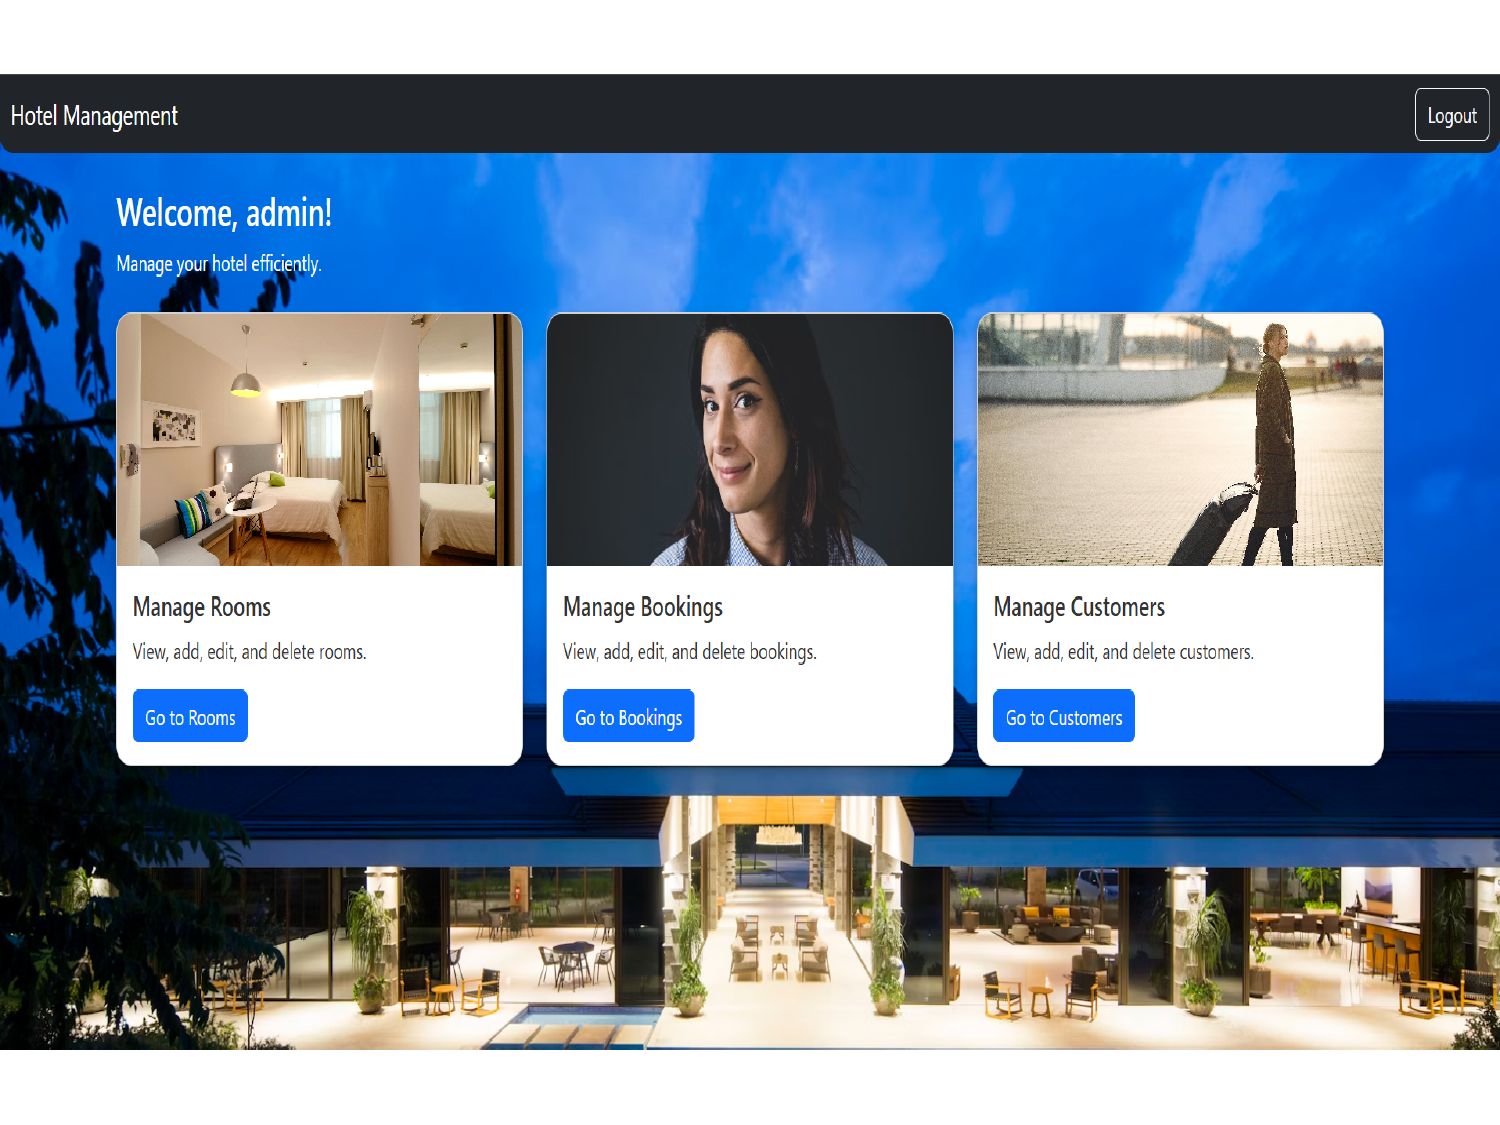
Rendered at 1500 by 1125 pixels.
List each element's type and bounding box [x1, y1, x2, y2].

picture [0, 74, 1500, 1051]
